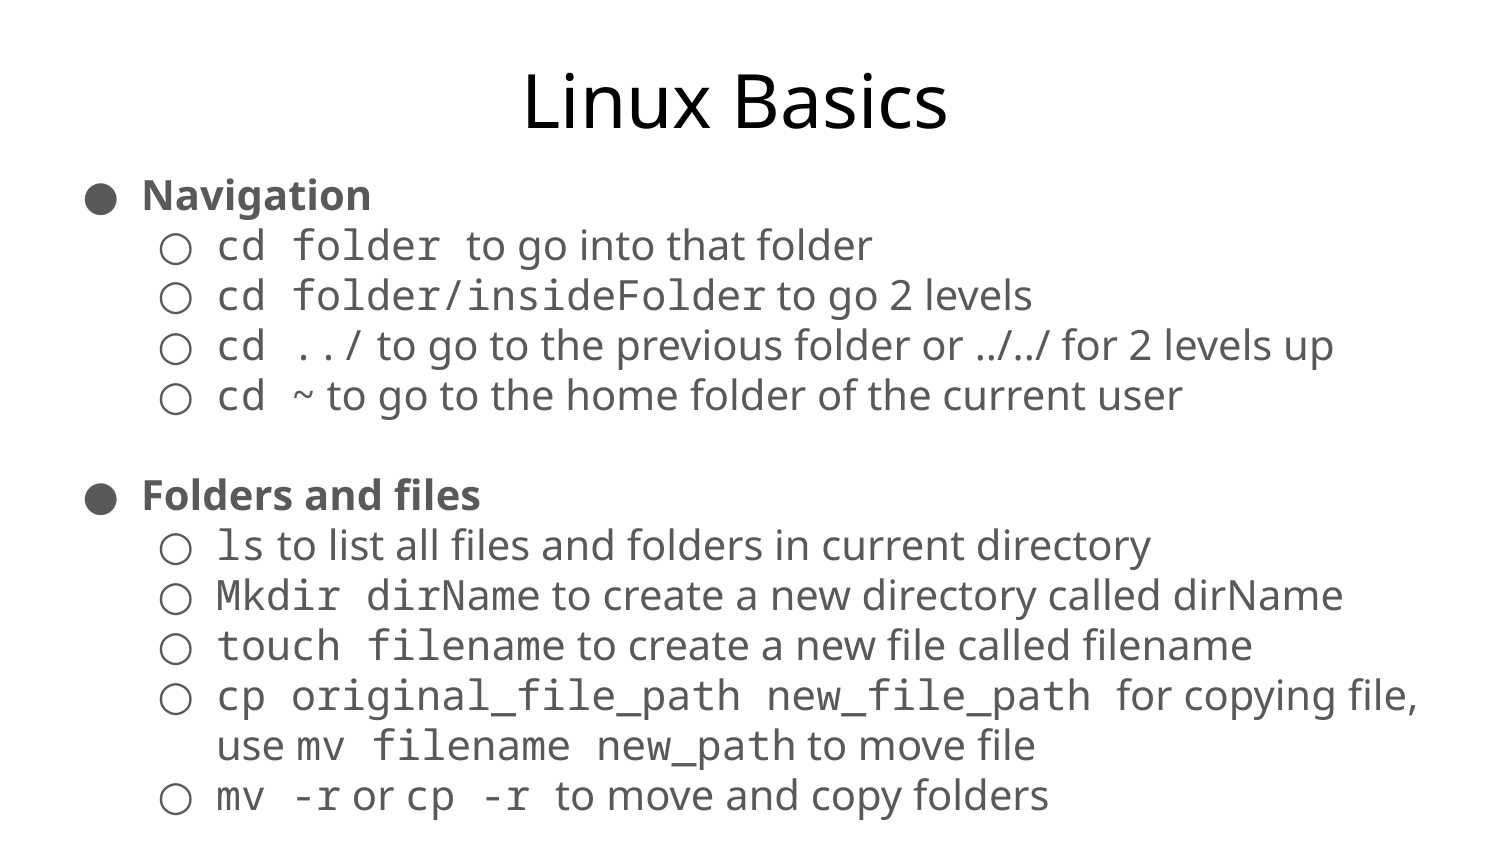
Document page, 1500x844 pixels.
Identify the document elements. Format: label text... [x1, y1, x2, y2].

title Linux Basics [56, 45, 1455, 289]
subtitle Navigation cd folder to go into that folder cd folder/insideFolder to go 2 levels cd ../ to go to the previous folder or ../../ for 2 levels up cd ~ to go to the home folder of the current user Folders and files ls to list all files and folders in current directory Mkdir dirName to create a new directory called dirName touch filename to create a new file called filename cp original_file_path new_file_path for copying file, use mv filename new_path to move file mv -r or cp -r to move and copy folders [51, 153, 1449, 833]
